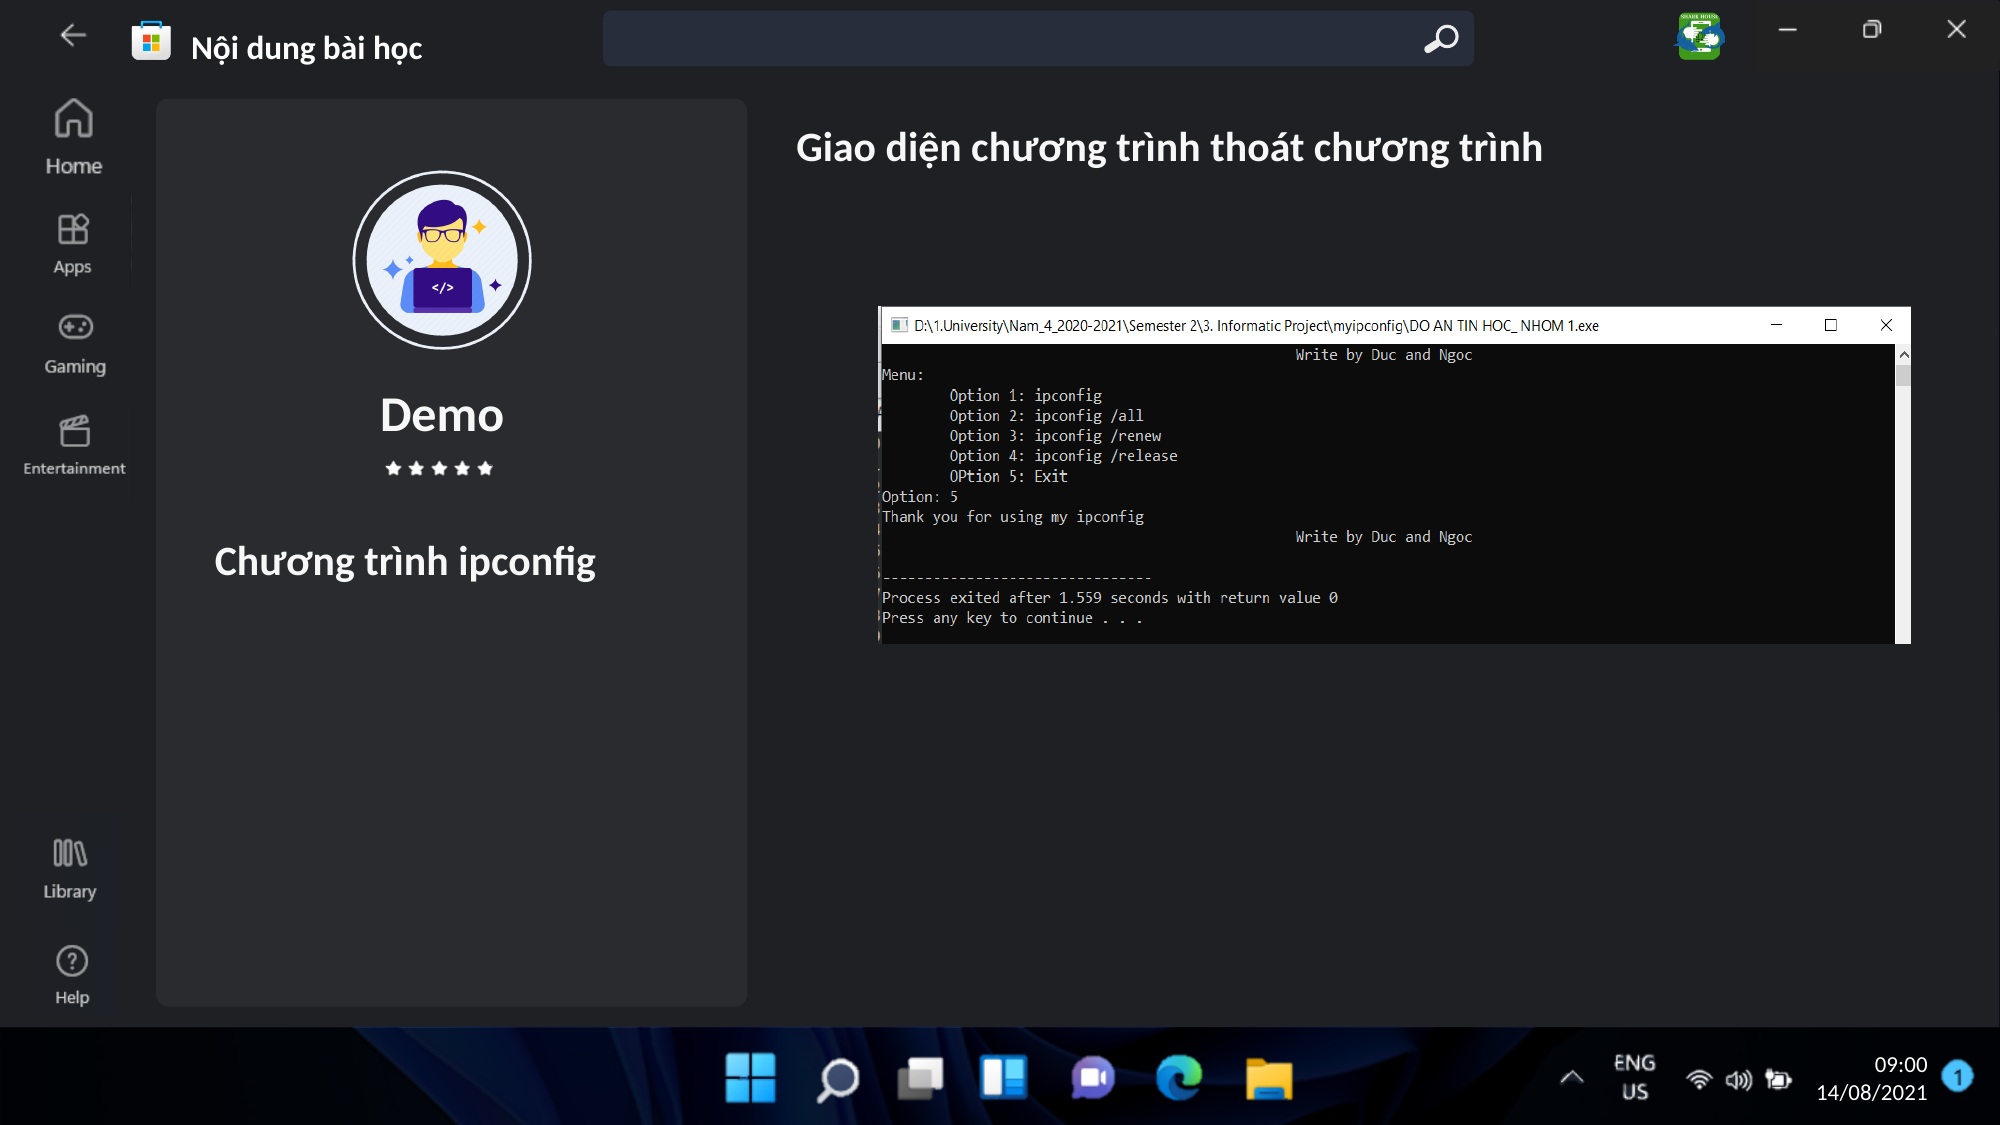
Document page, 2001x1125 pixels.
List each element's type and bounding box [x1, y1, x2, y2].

picture [0, 0, 2001, 1124]
text_box [156, 98, 748, 1007]
text_box [0, 1027, 2000, 1125]
text_box [603, 10, 1475, 67]
